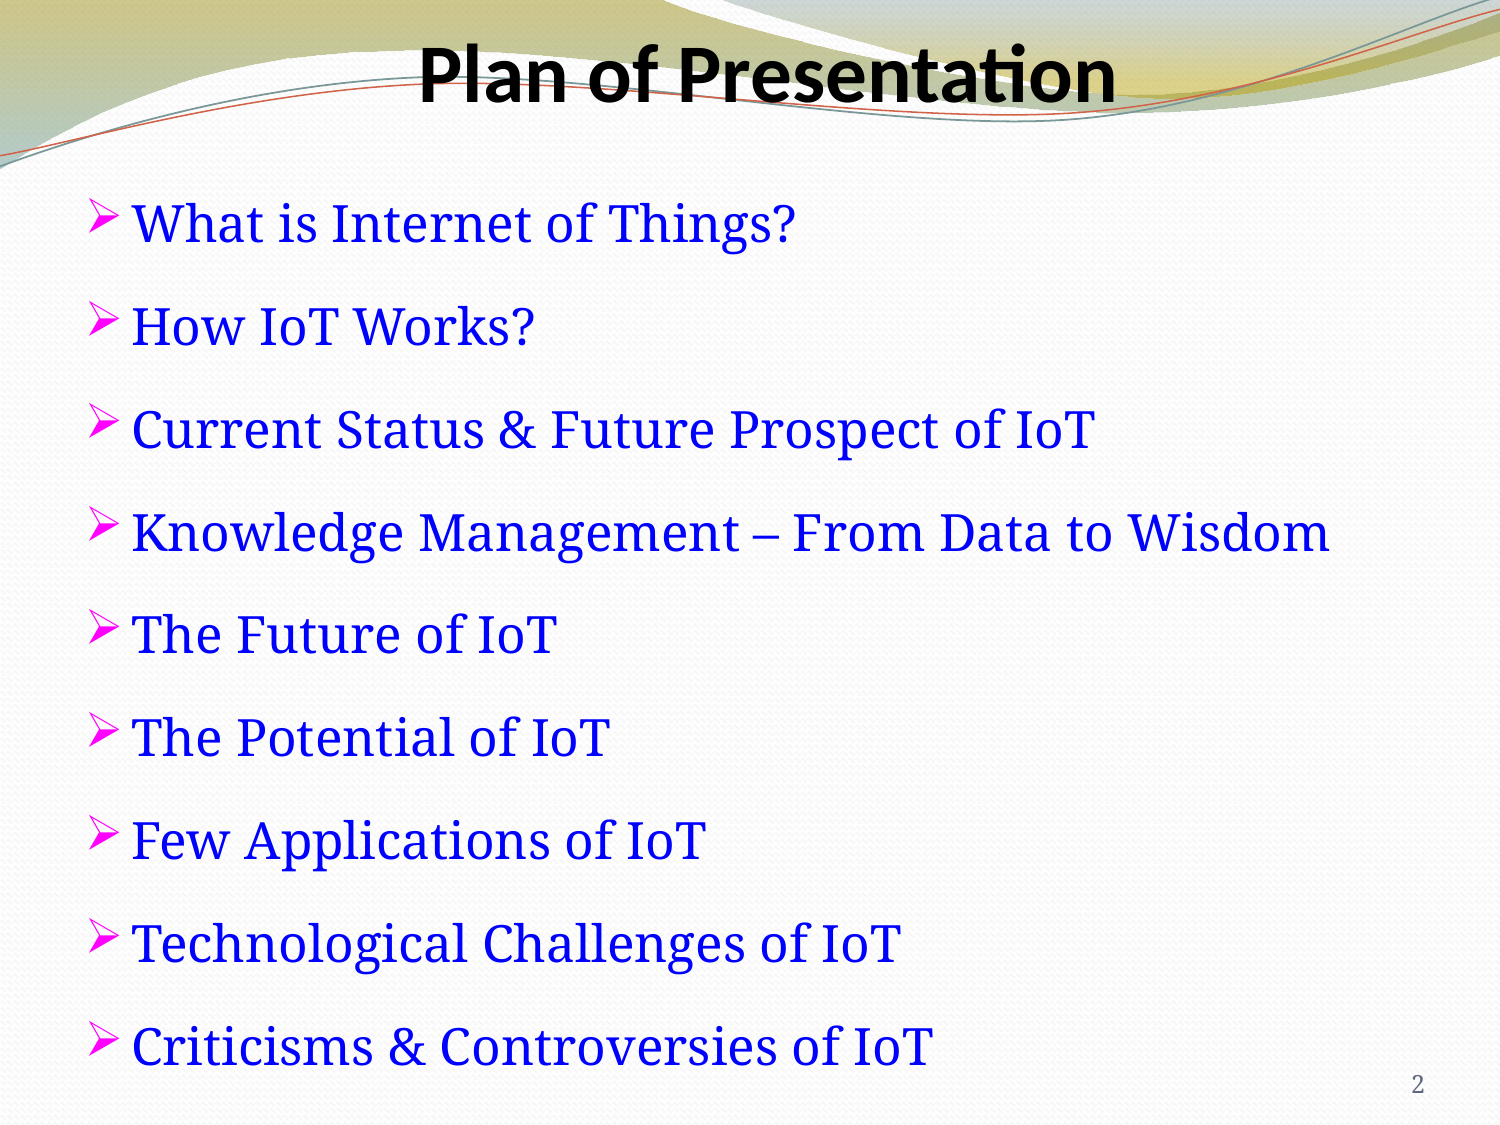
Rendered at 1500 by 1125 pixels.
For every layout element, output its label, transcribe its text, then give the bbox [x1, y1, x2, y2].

title Plan of Presentation [93, 0, 1444, 119]
list What is Internet of Things? How IoT Works? Current Status & Future Prospect of IoT Knowledge Management – From Data to Wisdom The Future of IoT The Potential of IoT Few Applications of IoT Technological Challenges of IoT Criticisms & Controversies of IoT [70, 152, 1421, 1090]
slide_number 2 [1299, 1042, 1425, 1103]
